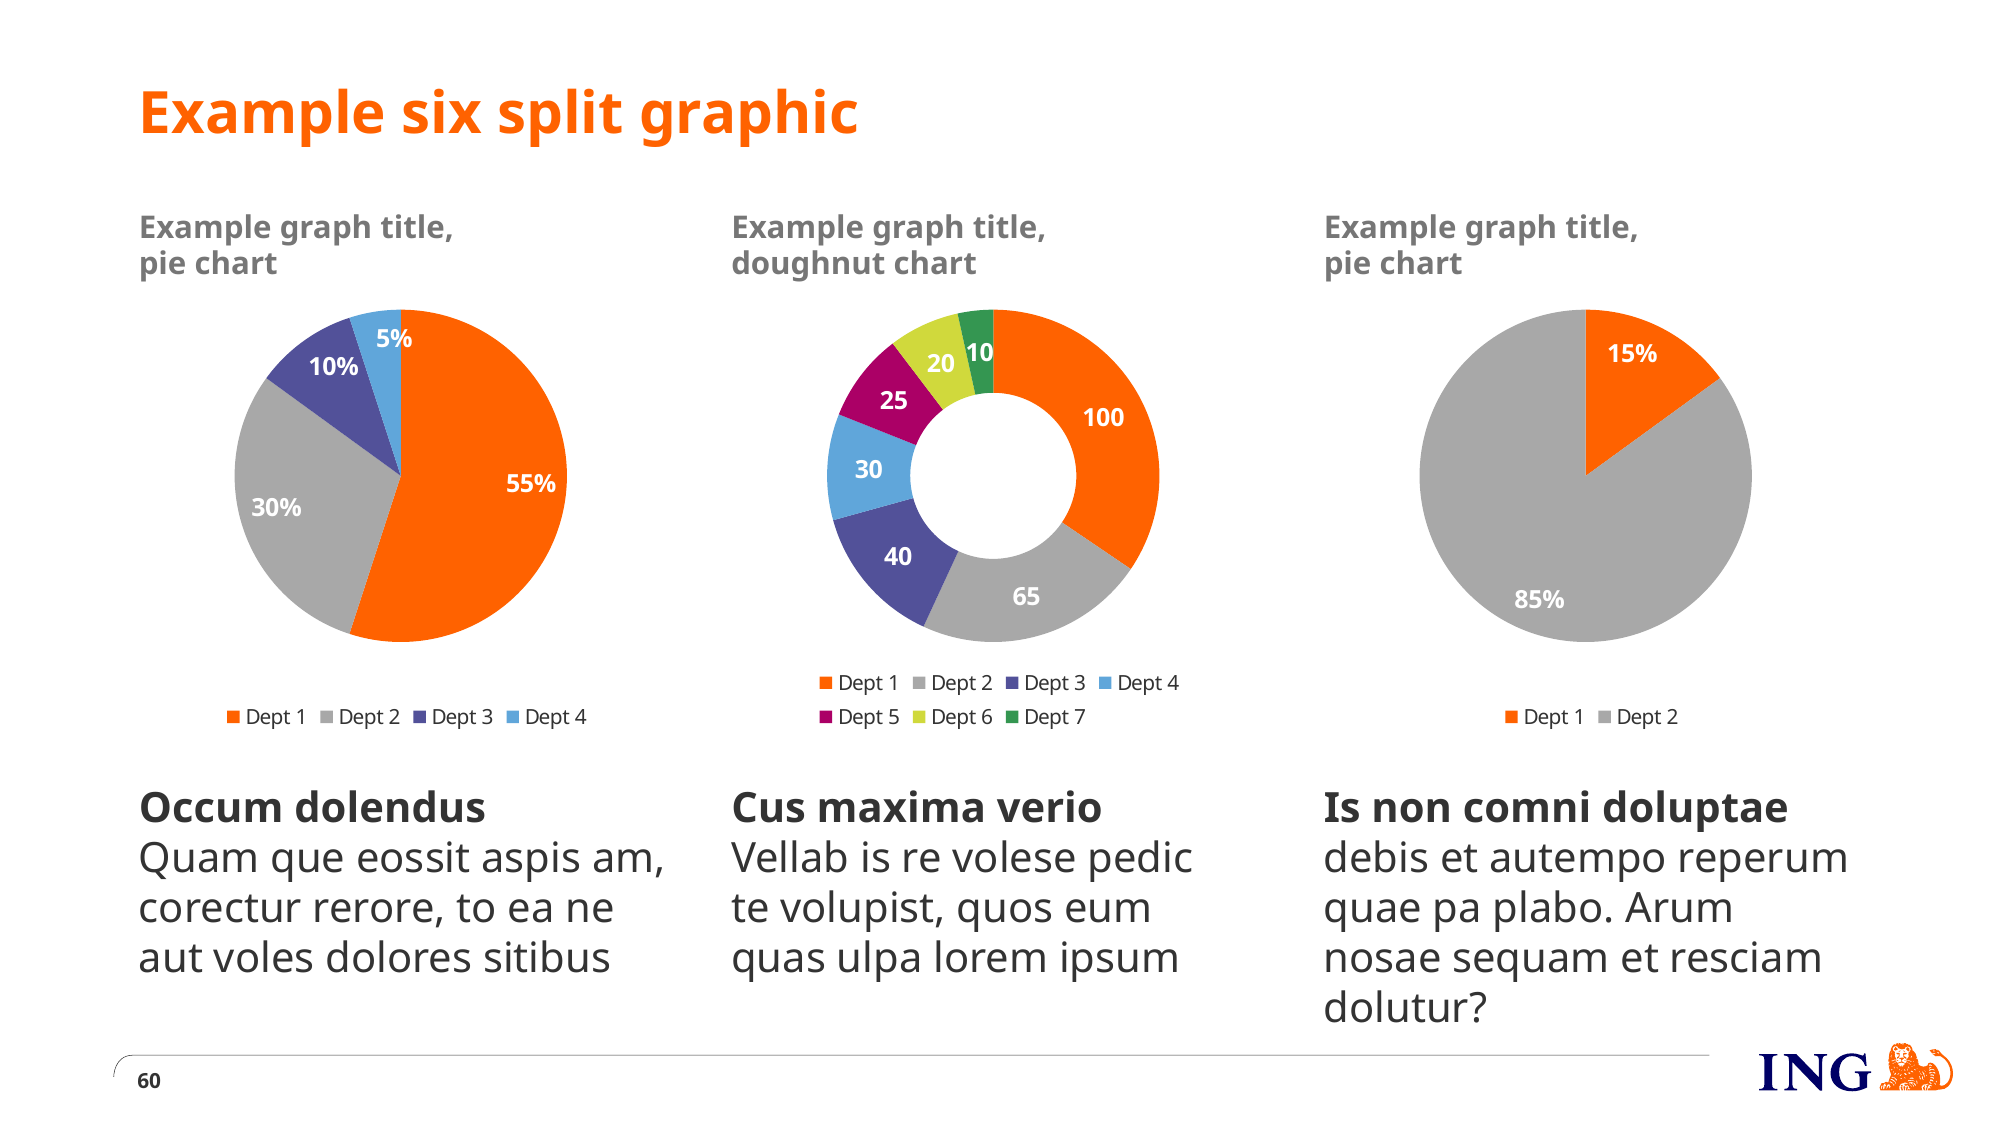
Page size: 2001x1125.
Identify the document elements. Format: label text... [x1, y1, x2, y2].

chart [138, 294, 675, 737]
list Example graph title, pie chart [1323, 209, 1860, 282]
list Cus maxima verio Vellab is re volese pedic te volupist, quos eum quas ulpa lorem ipsum [731, 780, 1267, 1018]
slide_number 60 [137, 1066, 219, 1097]
list Occum dolendus Quam que eossit aspis am, corectur rerore, to ea ne aut voles dolores sitibus [138, 780, 675, 1018]
title Example six split graphic [138, 46, 1860, 187]
list Example graph title, pie chart [138, 209, 675, 282]
list Example graph title, doughnut chart [731, 209, 1267, 282]
list Is non comni doluptae debis et autempo reperum quae pa plabo. Arum nosae sequam et resciam dolutur? [1323, 780, 1860, 1018]
chart [731, 294, 1267, 737]
chart [1323, 294, 1860, 737]
